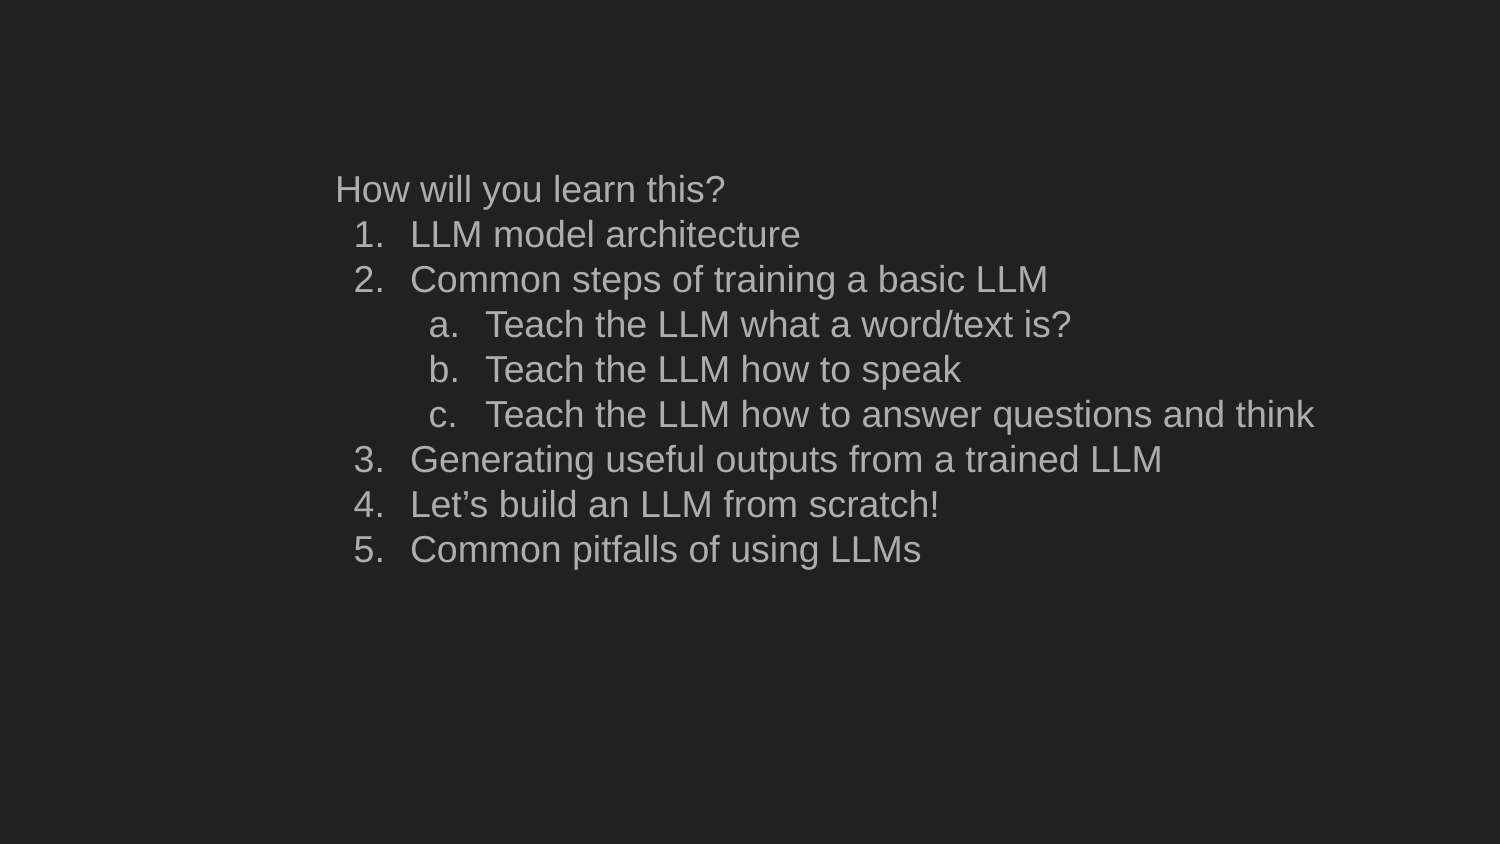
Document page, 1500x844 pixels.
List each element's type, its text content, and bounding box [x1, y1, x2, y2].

text_box How will you learn this? LLM model architecture Common steps of training a basic LLM Teach the LLM what a word/text is? Teach the LLM how to speak Teach the LLM how to answer questions and think Generating useful outputs from a trained LLM Let’s build an LLM from scratch! Common pitfalls of using LLMs [320, 150, 1364, 586]
